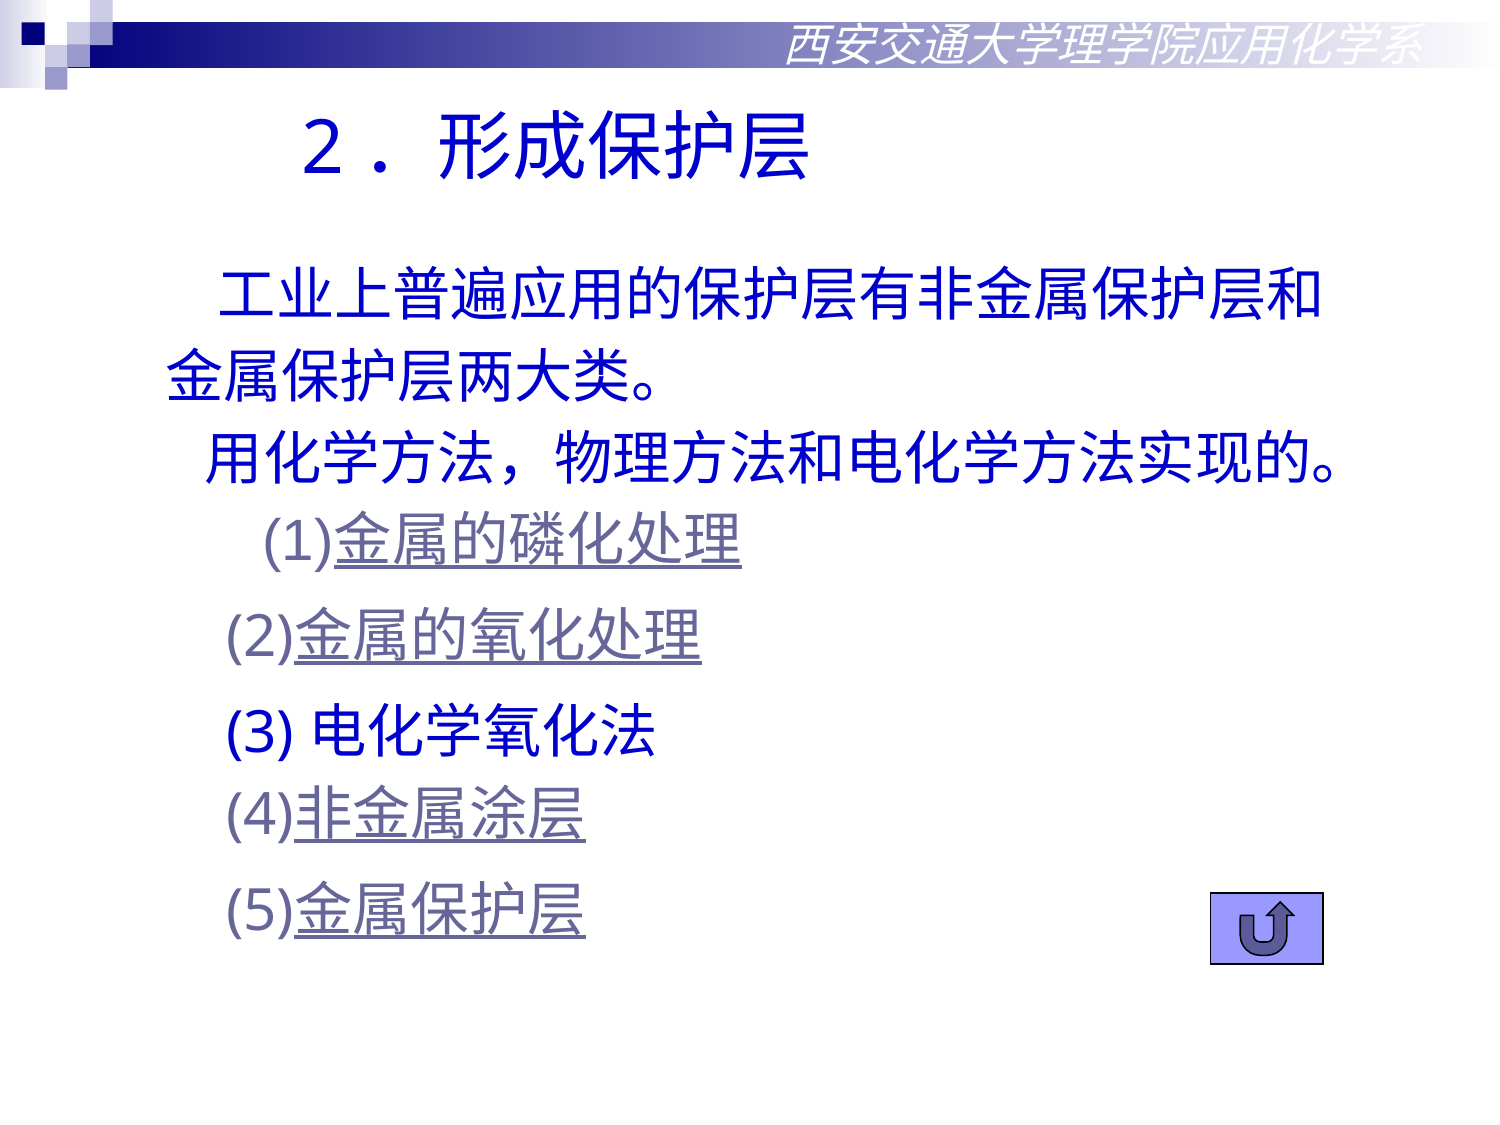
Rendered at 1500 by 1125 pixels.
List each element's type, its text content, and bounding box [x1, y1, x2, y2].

title 2．形成保护层 [162, 49, 951, 238]
list 工业上普遍应用的保护层有非金属保护层和 金属保护层两大类。 用化学方法，物理方法和电化学方法实现的。 (1)金属的磷化处理 (2)金属的氧化处理 (3)电化学氧化法 (4)非金属涂层 (5)金属保护层 [149, 249, 1426, 926]
text_box [1210, 893, 1324, 965]
text_box 西安交通大学理学院应用化学系 [767, 8, 1500, 78]
